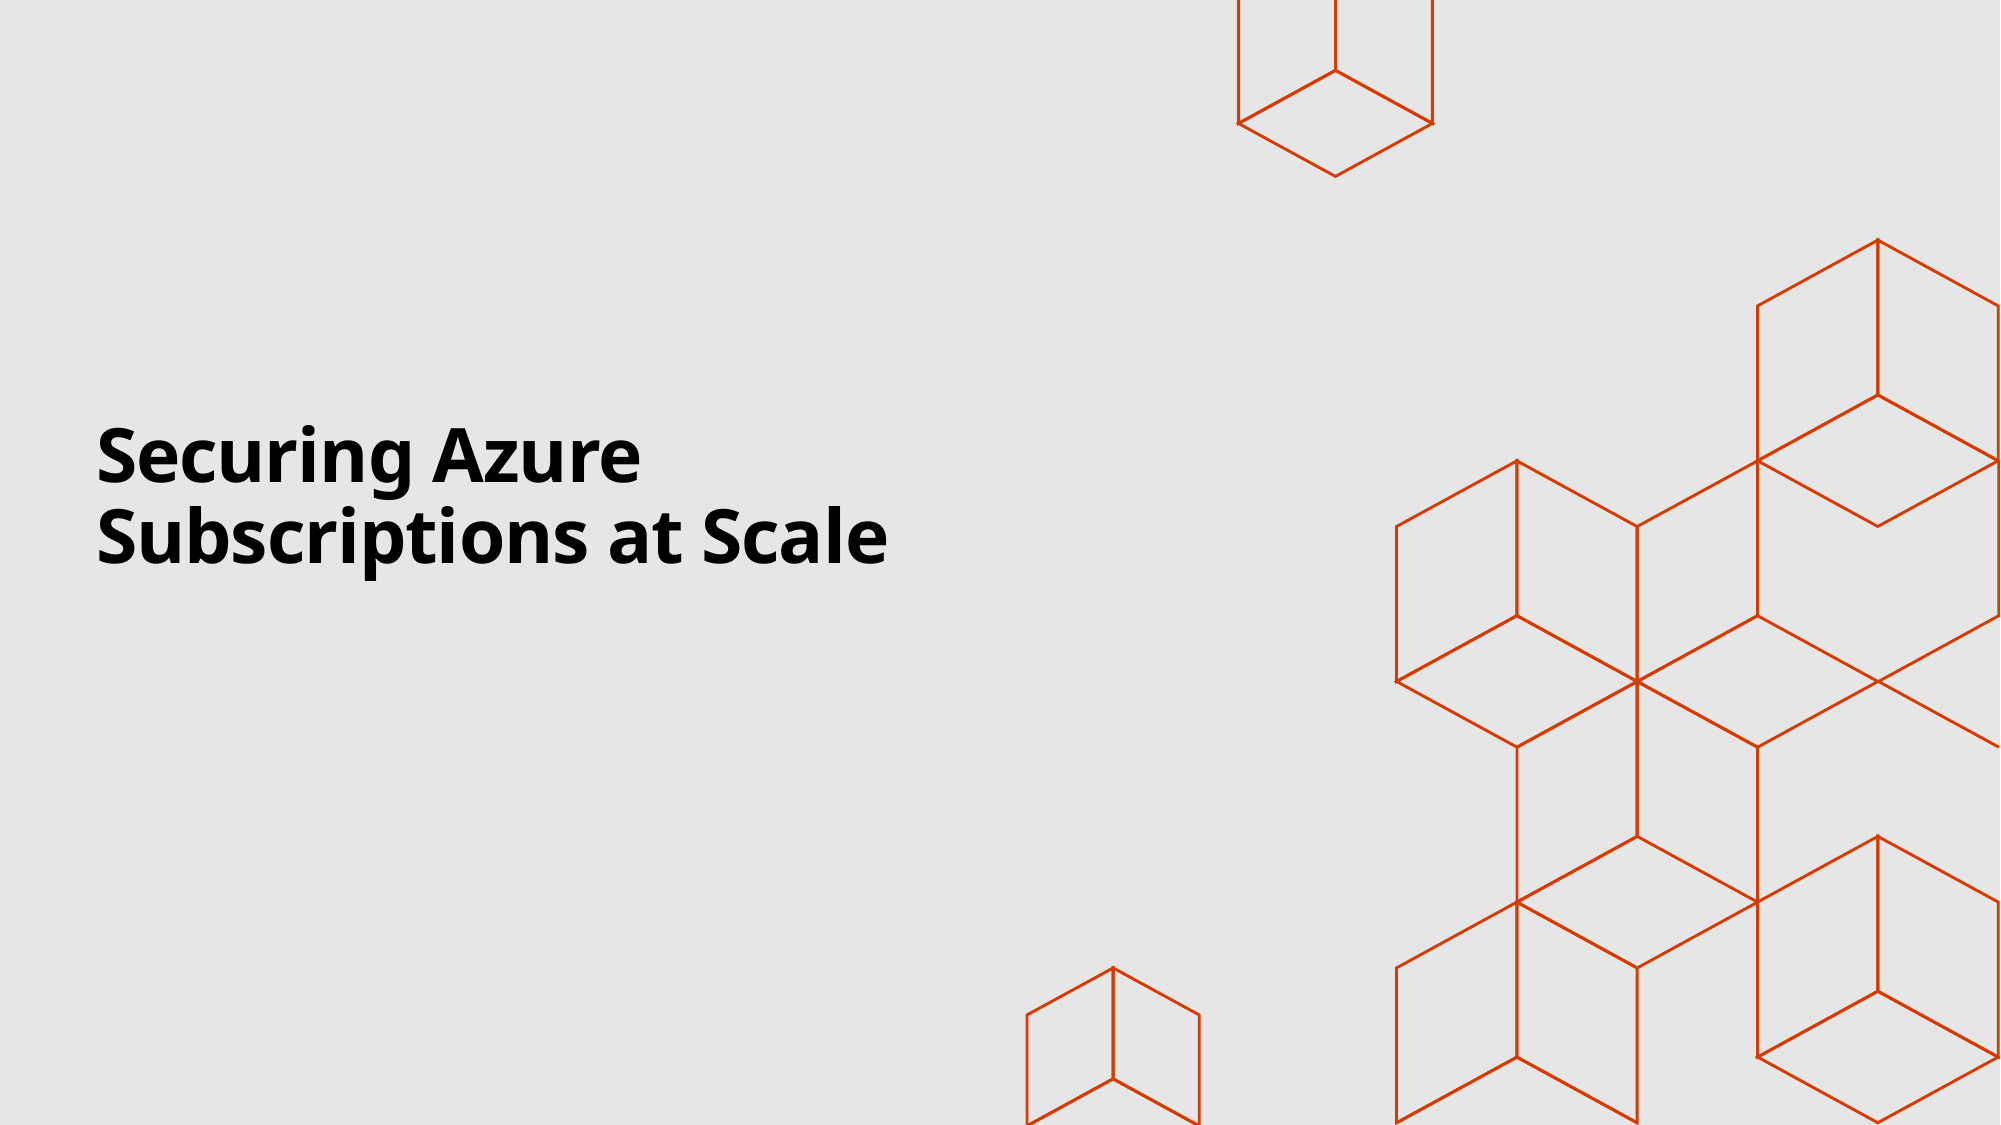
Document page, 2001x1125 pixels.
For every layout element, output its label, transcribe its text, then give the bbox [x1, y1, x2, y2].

title Securing Azure Subscriptions at Scale [96, 416, 1146, 580]
